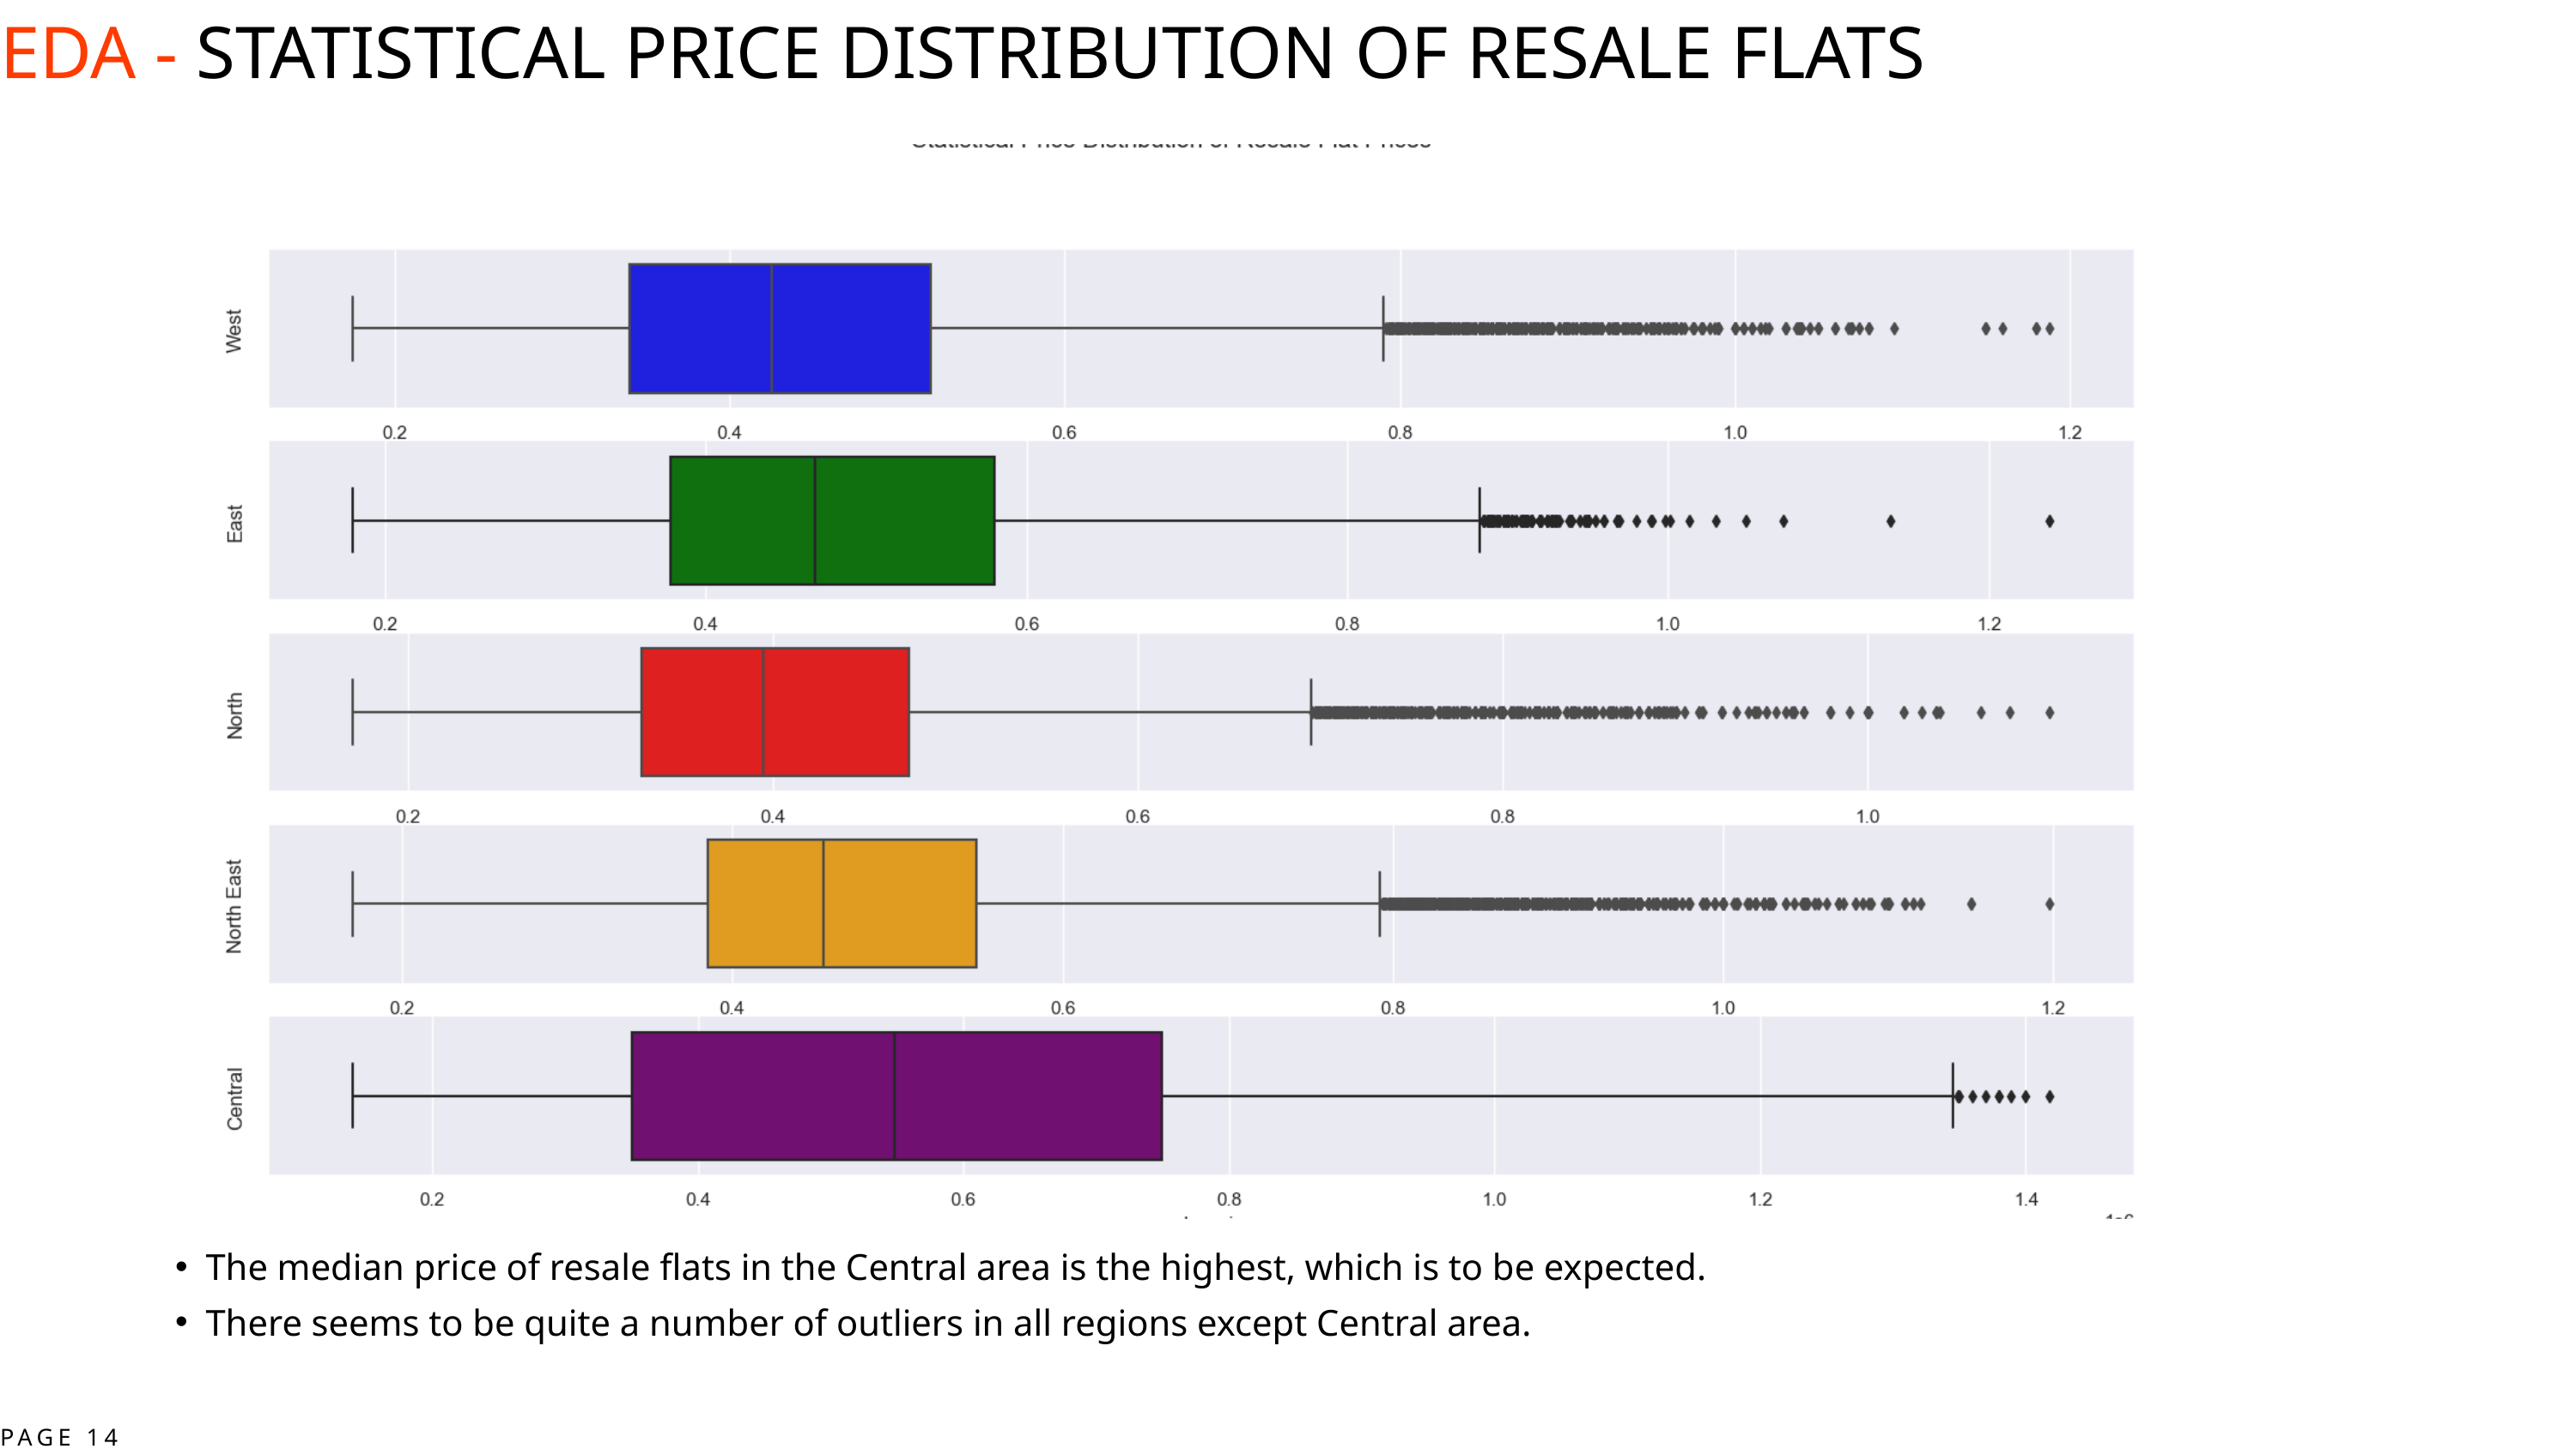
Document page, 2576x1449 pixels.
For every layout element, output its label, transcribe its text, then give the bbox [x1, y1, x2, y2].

picture [215, 144, 2146, 1219]
text_box EDA - STATISTICAL PRICE DISTRIBUTION OF RESALE FLATS [0, 0, 2379, 93]
text_box The median price of resale flats in the Central area is the highest, which is to be expected. There seems to be quite a number of outliers in all regions except Central area. [144, 1232, 2148, 1343]
text_box PAGE 14 [0, 1418, 593, 1449]
